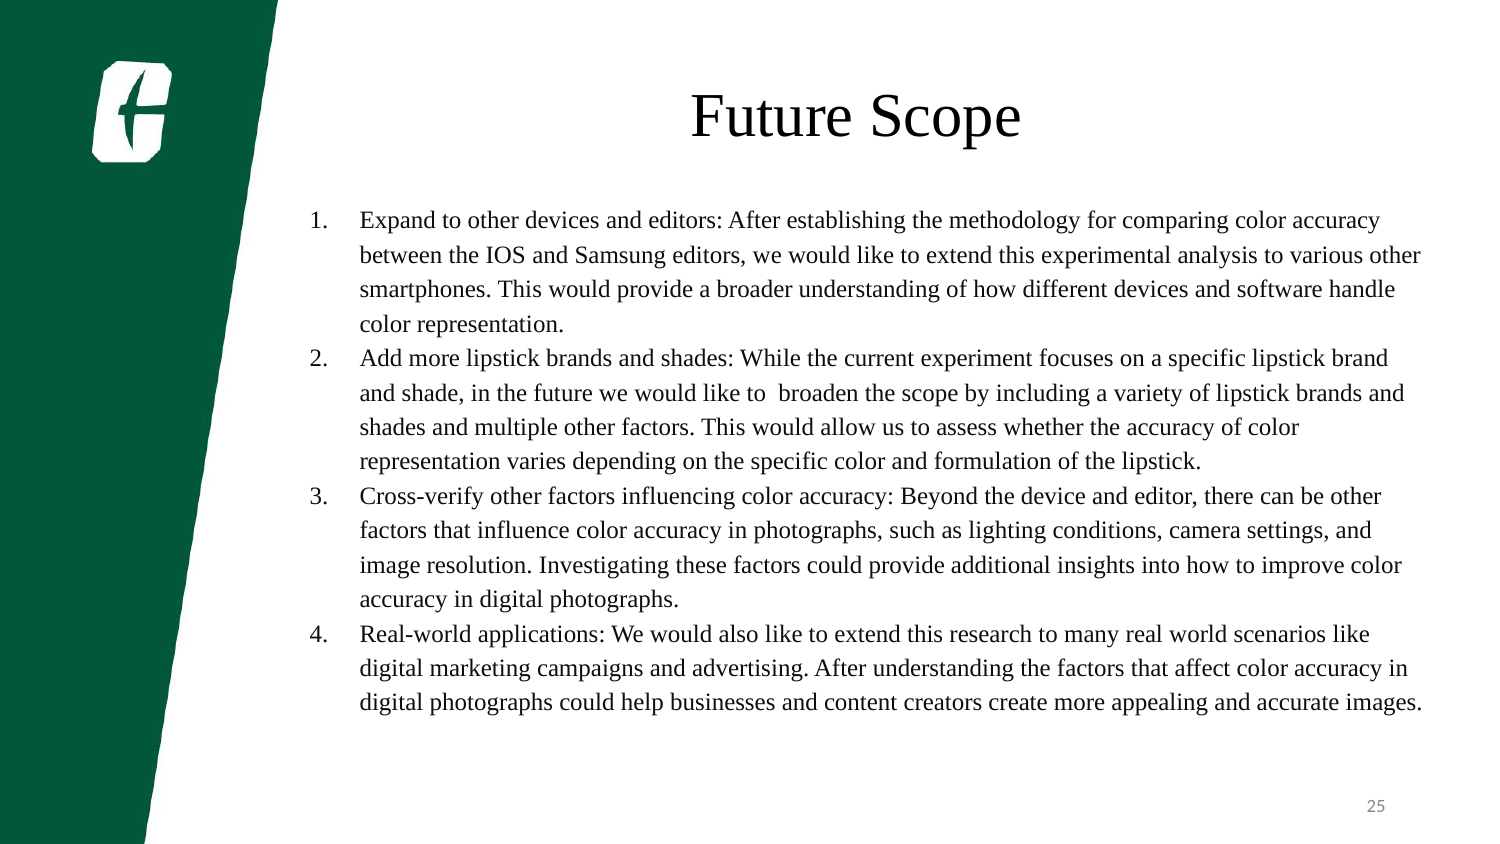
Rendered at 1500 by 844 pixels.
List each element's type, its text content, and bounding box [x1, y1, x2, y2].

text_box Future Scope [297, 51, 1436, 182]
slide_number 25 [1059, 782, 1397, 827]
text_box Expand to other devices and editors: After establishing the methodology for comparing color accuracy between the IOS and Samsung editors, we would like to extend this experimental analysis to various other smartphones. This would provide a broader understanding of how different devices and software handle color representation. Add more lipstick brands and shades: While the current experiment focuses on a specific lipstick brand and shade, in the future we would like to broaden the scope by including a variety of lipstick brands and shades and multiple other factors. This would allow us to assess whether the accuracy of color representation varies depending on the specific color and formulation of the lipstick. Cross-verify other factors influencing color accuracy: Beyond the device and editor, there can be other factors that influence color accuracy in photographs, such as lighting conditions, camera settings, and image resolution. Investigating these factors could provide additional insights into how to improve color accuracy in digital photographs. Real-world applications: We would also like to extend this research to many real world scenarios like digital marketing campaigns and advertising. After understanding the factors that affect color accuracy in digital photographs could help businesses and content creators create more appealing and accurate images. [269, 184, 1446, 779]
picture [0, 0, 1500, 844]
